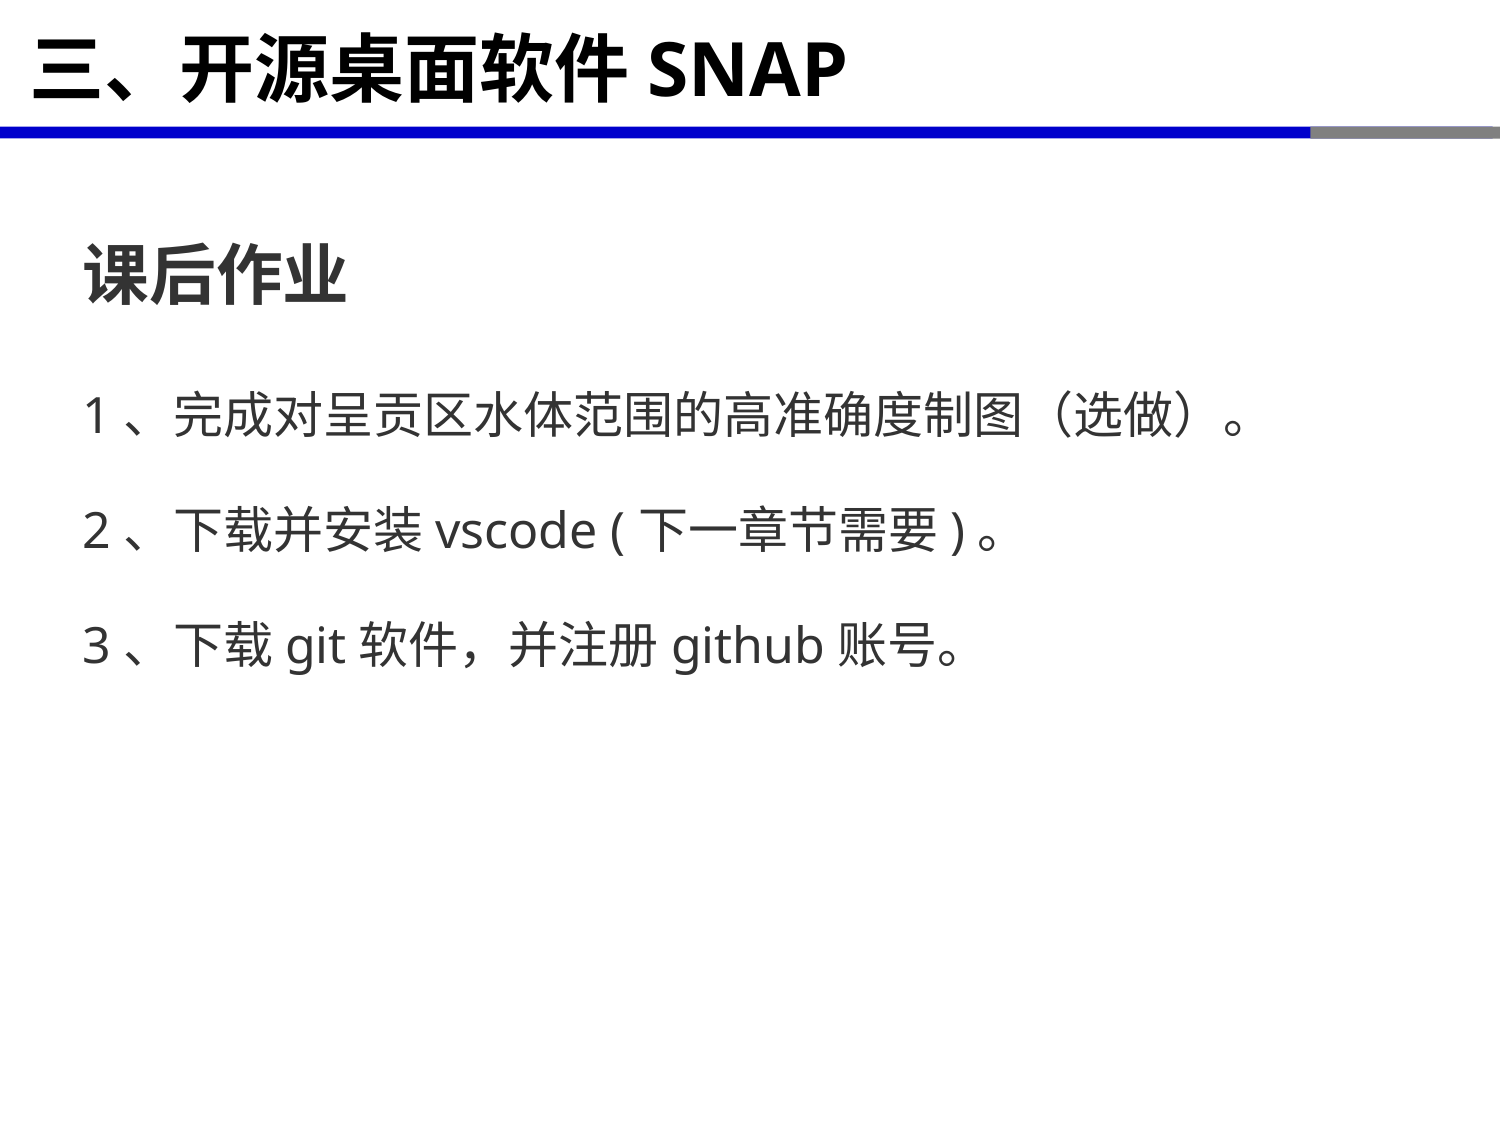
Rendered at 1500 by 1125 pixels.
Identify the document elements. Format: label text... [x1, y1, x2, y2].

text_box 课后作业 [68, 185, 1432, 320]
title 三、开源桌面软件SNAP [0, 1, 1479, 132]
text_box 1、完成对呈贡区水体范围的高准确度制图（选做）。 2、下载并安装vscode (下一章节需要)。 3、下载git软件，并注册github账号。 [68, 345, 1338, 681]
